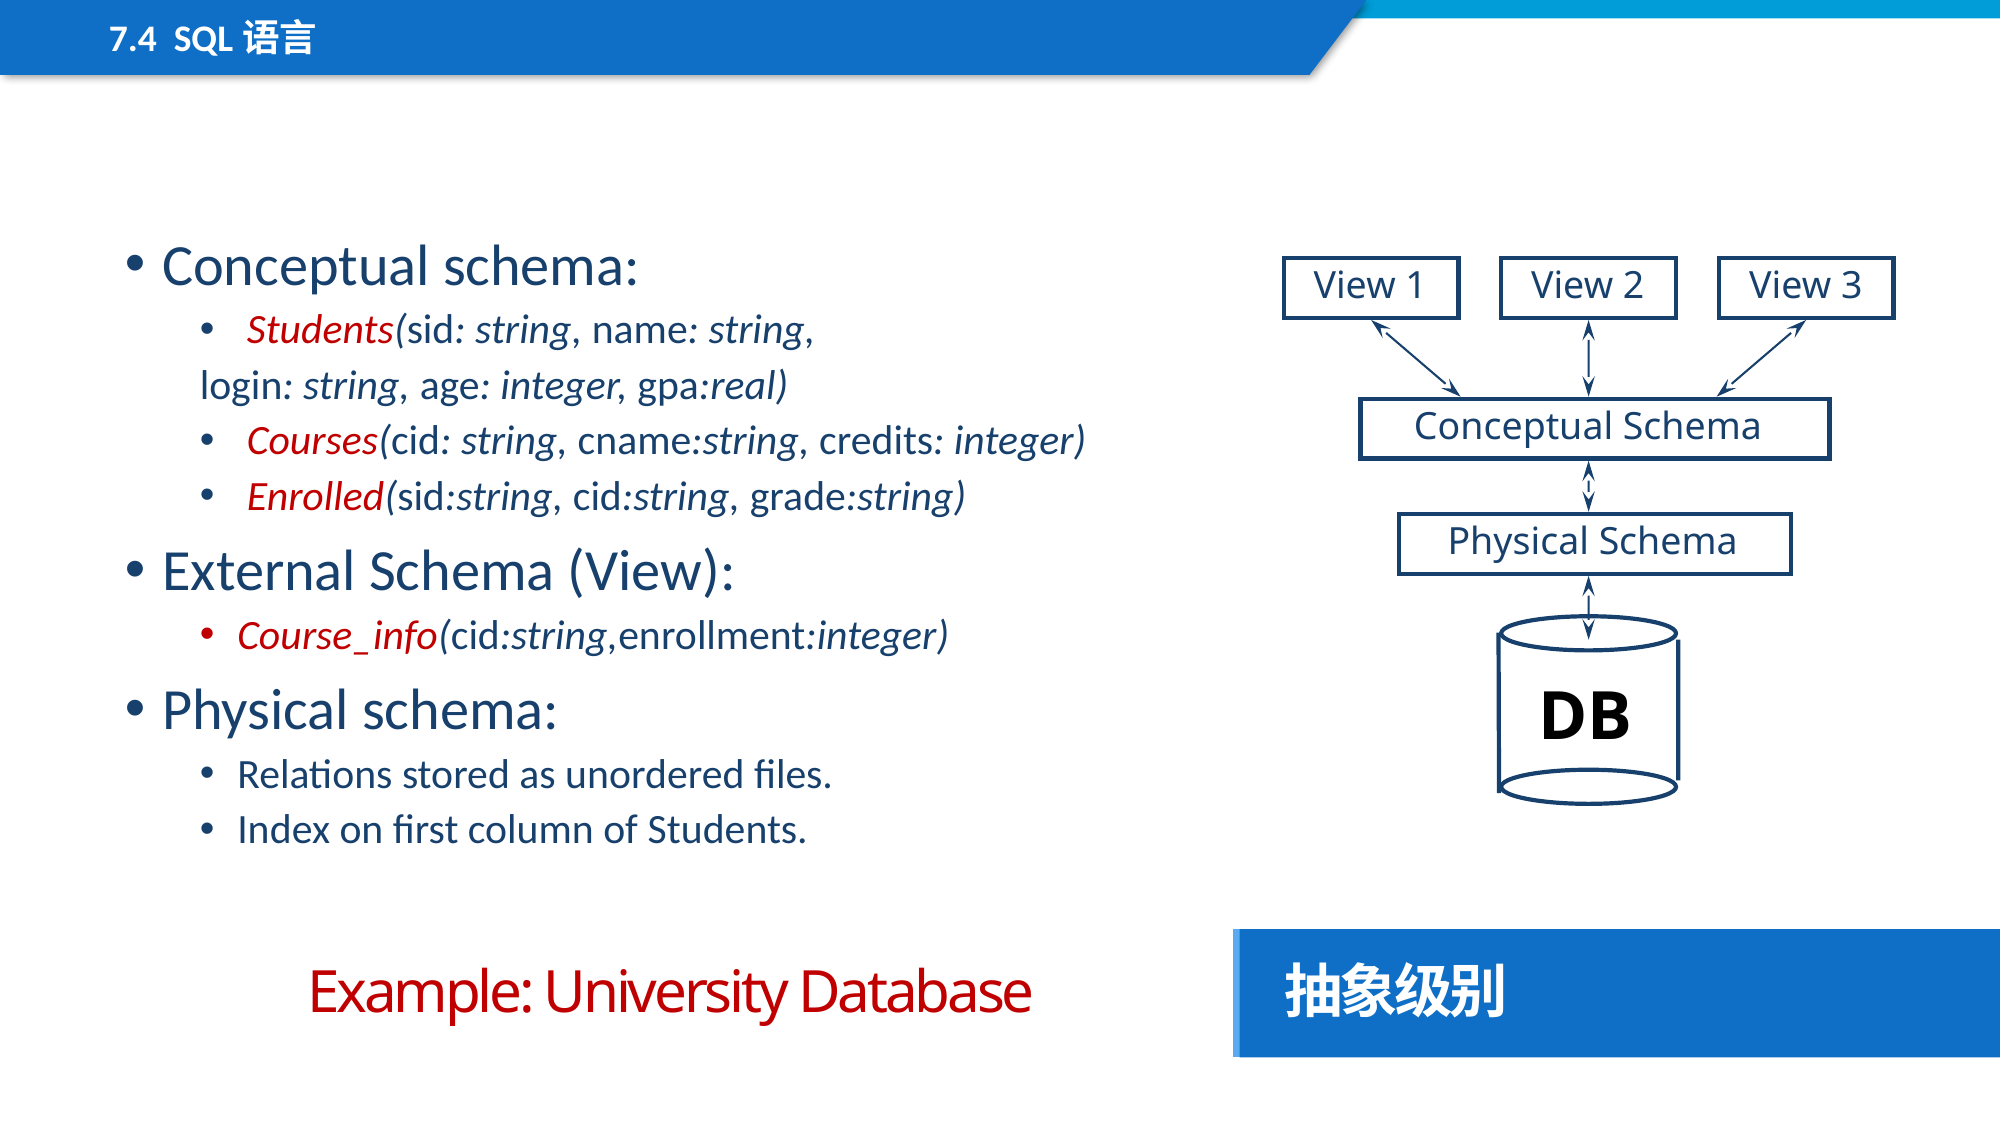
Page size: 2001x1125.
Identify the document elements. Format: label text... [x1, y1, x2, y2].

list 7.4 SQL语言 [93, 11, 1138, 68]
list 抽象级别 [1239, 929, 2000, 1058]
text_box Conceptual schema: Students(sid: string, name: string, login: string, age: integer, gpa:real) Courses(cid: string, cname:string, credits: integer) Enrolled(sid:string, cid:string, grade:string) External Schema (View): Course_info(cid:string,enrollment:integer) Physical schema: Relations stored as unordered files. Index on first column of Students. [110, 227, 1275, 913]
text_box Example: University Database [157, 954, 1184, 1057]
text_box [1283, 253, 1894, 804]
